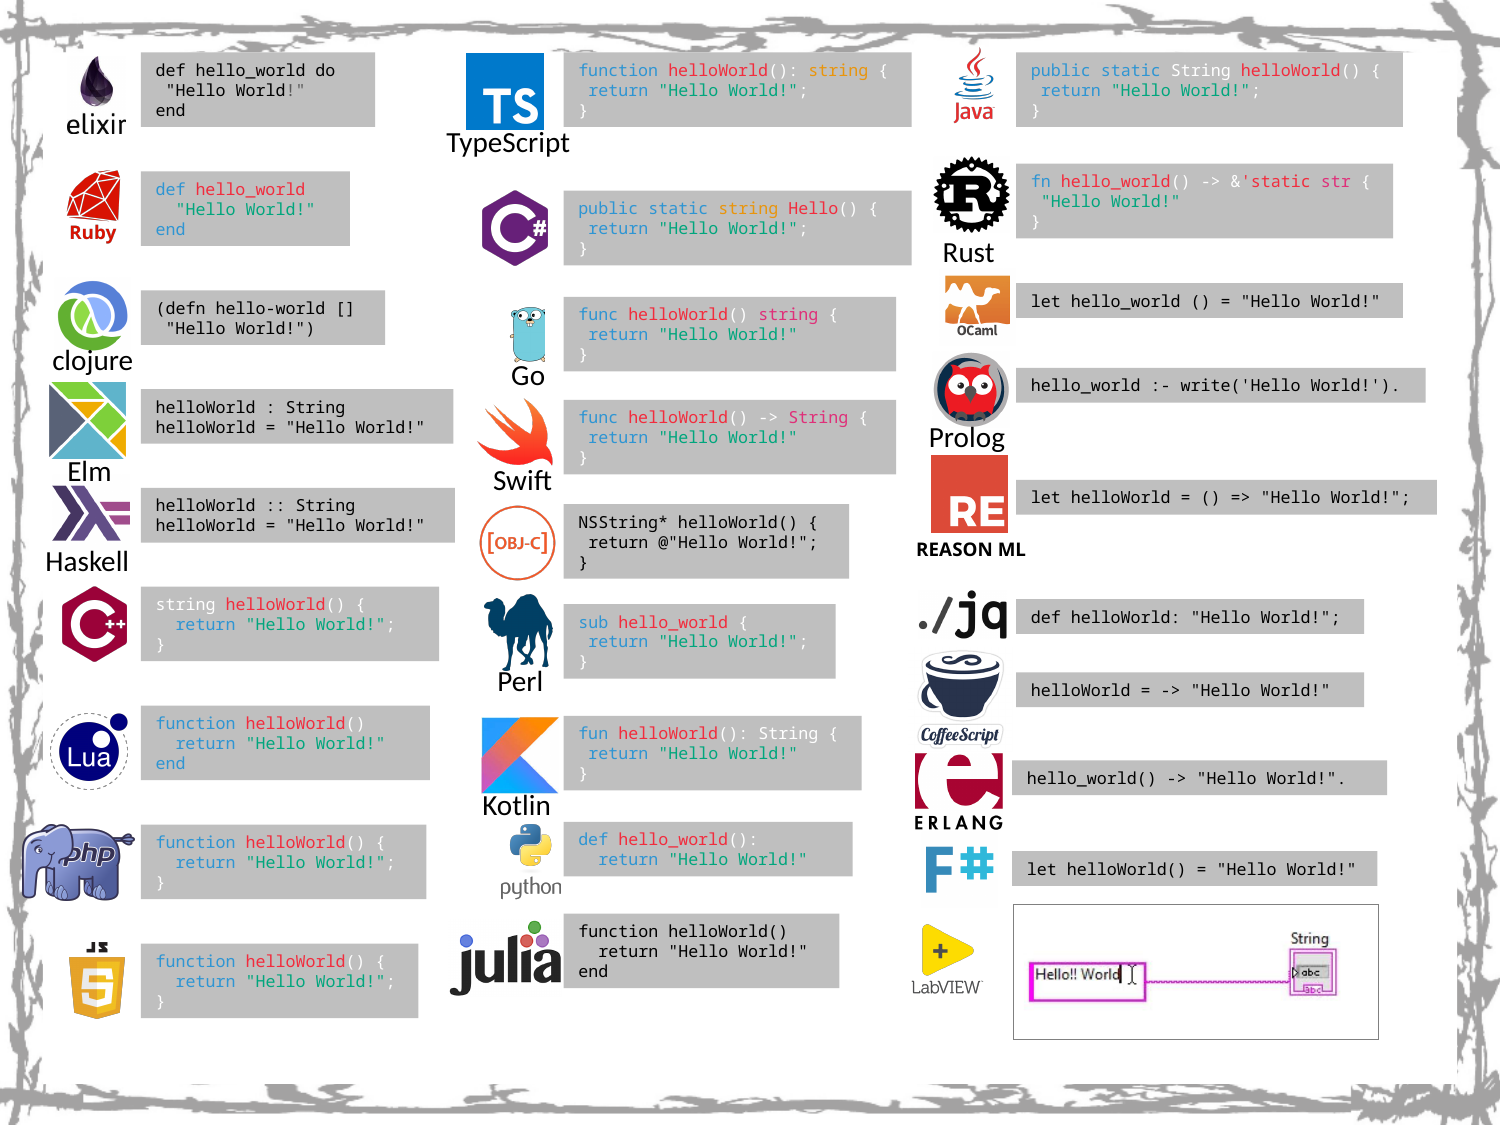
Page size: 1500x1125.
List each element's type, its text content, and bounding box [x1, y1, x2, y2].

text_box fun helloWorld(): String { return "Hello World!" } [563, 715, 862, 791]
text_box sub hello_world { return "Hello World!"; } [573, 604, 836, 679]
text_box def hello_world(): return "Hello World!" [563, 821, 853, 877]
text_box function helloWorld() return "Hello World!" end [563, 913, 840, 989]
text_box function helloWorld(): string { return "Hello World!"; } [563, 52, 912, 127]
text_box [487, 294, 569, 398]
picture [918, 590, 1007, 639]
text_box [916, 156, 1021, 277]
picture [67, 56, 126, 134]
text_box func helloWorld() -> String { return "Hello World!" } [577, 399, 897, 475]
text_box public static String helloWorld() { return "Hello World!"; } [1016, 52, 1403, 127]
picture [69, 942, 125, 1020]
text_box hello_world() -> "Hello World!". [1012, 760, 1388, 796]
picture [907, 647, 1013, 752]
picture [50, 713, 128, 790]
picture [476, 189, 554, 267]
text_box [42, 51, 1458, 1085]
text_box helloWorld :: String helloWorld = "Hello World!" [148, 487, 455, 543]
picture [56, 585, 133, 663]
text_box def helloWorld: "Hello World!"; [1016, 599, 1365, 634]
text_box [37, 381, 142, 496]
text_box def hello_world do "Hello World!" end [140, 52, 376, 127]
picture [500, 824, 561, 902]
text_box helloWorld = -> "Hello World!" [1016, 672, 1365, 708]
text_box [895, 351, 1039, 462]
text_box NSString* helloWorld() { return @"Hello World!"; } [563, 504, 850, 579]
picture [921, 831, 998, 908]
text_box let helloWorld = () => "Hello World!"; [1043, 479, 1437, 515]
picture [448, 919, 562, 997]
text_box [899, 455, 1043, 591]
text_box function helloWorld() { return "Hello World!"; } [140, 824, 427, 900]
text_box string helloWorld() { return "Hello World!"; } [140, 586, 440, 662]
text_box hello_world :- write('Hello World!'). [1039, 367, 1426, 403]
picture [1013, 903, 1379, 1040]
text_box let helloWorld() = "Hello World!" [1012, 851, 1378, 886]
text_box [468, 398, 577, 505]
text_box fn hello_world() -> &'static str { "Hello World!" } [1021, 163, 1394, 239]
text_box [421, 53, 596, 167]
picture [939, 277, 1017, 346]
text_box function helloWorld() { return "Hello World!"; } [140, 943, 419, 1019]
text_box let hello_world () = "Hello World!" [1017, 283, 1403, 318]
text_box def hello_world "Hello World!" end [140, 171, 350, 246]
text_box func helloWorld() string { return "Hello World!" } [569, 296, 897, 372]
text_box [21, 277, 165, 385]
text_box [725, 537, 775, 588]
text_box function helloWorld() return "Hello World!" end [140, 705, 430, 781]
picture [479, 505, 557, 583]
picture [907, 921, 985, 999]
picture [915, 753, 1003, 830]
picture [22, 824, 135, 901]
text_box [468, 594, 573, 705]
text_box (defn hello-world [] "Hello World!") [165, 290, 386, 345]
picture [935, 46, 1013, 124]
text_box public static string Hello() { return "Hello World!"; } [563, 190, 912, 266]
text_box helloWorld : String helloWorld = "Hello World!" [142, 389, 454, 444]
picture [55, 168, 132, 245]
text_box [459, 717, 574, 830]
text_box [27, 474, 148, 586]
